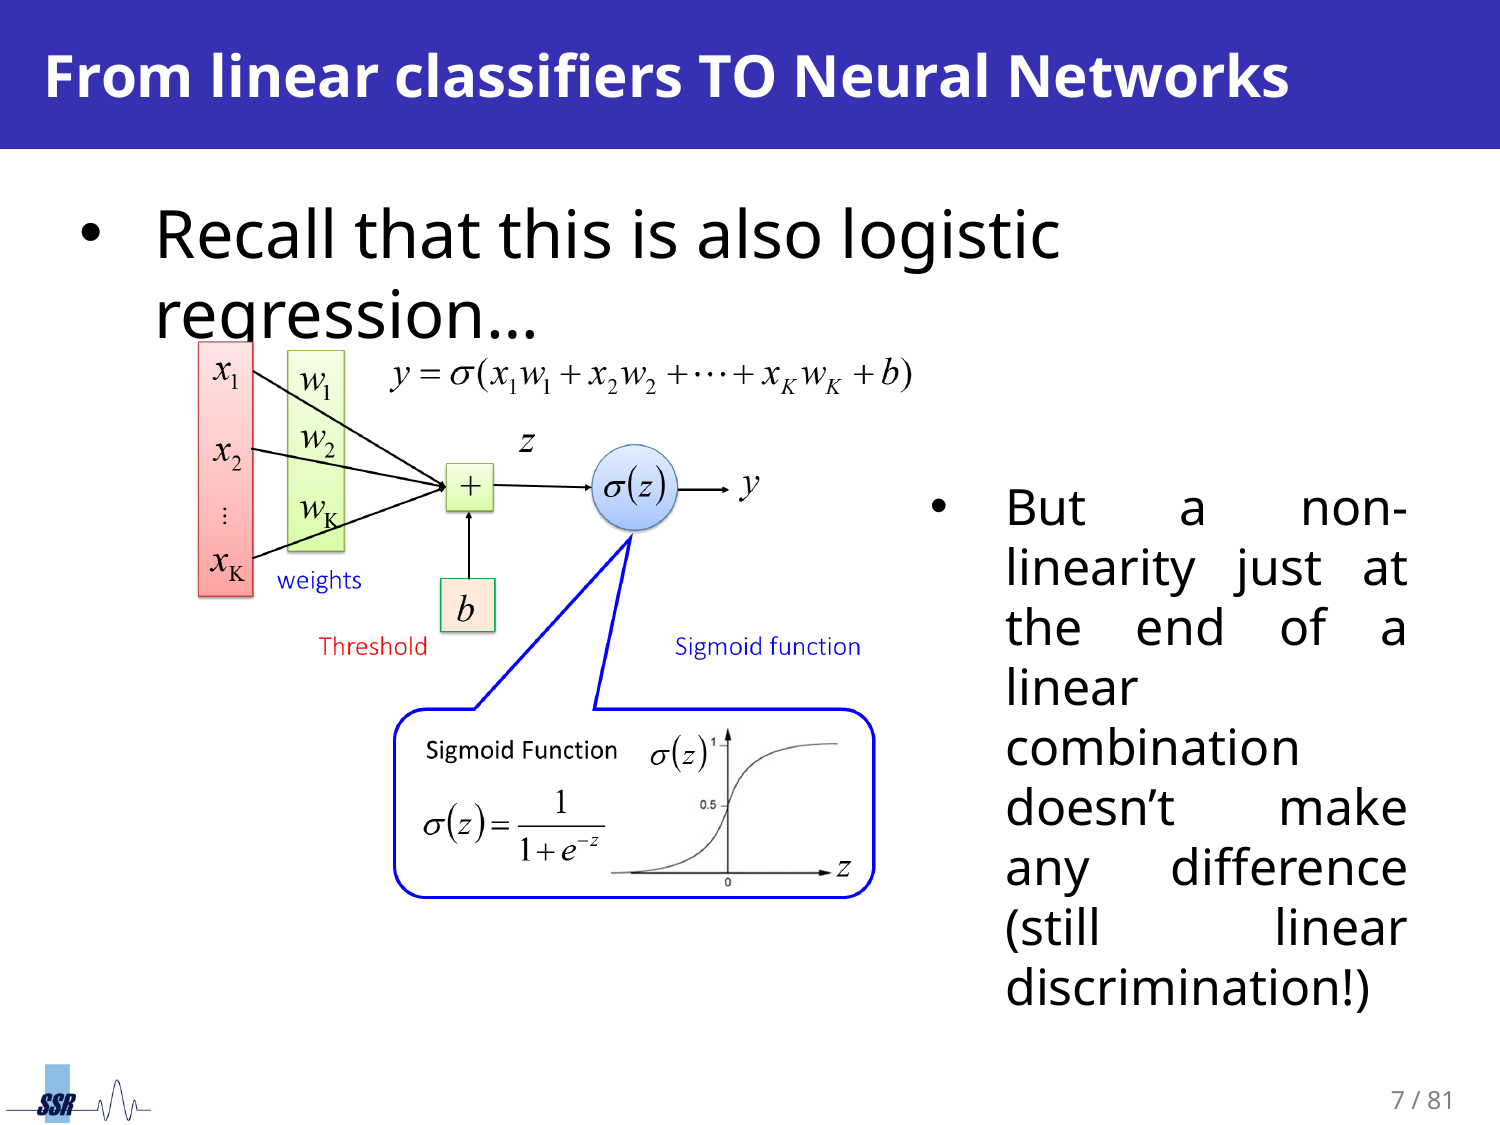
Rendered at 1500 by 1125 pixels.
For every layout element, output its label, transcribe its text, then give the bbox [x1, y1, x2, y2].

text_box Recall that this is also logistic regression… [64, 184, 1388, 360]
picture [194, 337, 928, 899]
title From linear classifiers TO Neural Networks [0, 0, 1500, 151]
picture [1, 1062, 151, 1125]
text_box But a non-linearity just at the end of a linear combination doesn’t make any difference (still linear discrimination!) [915, 467, 1424, 1023]
